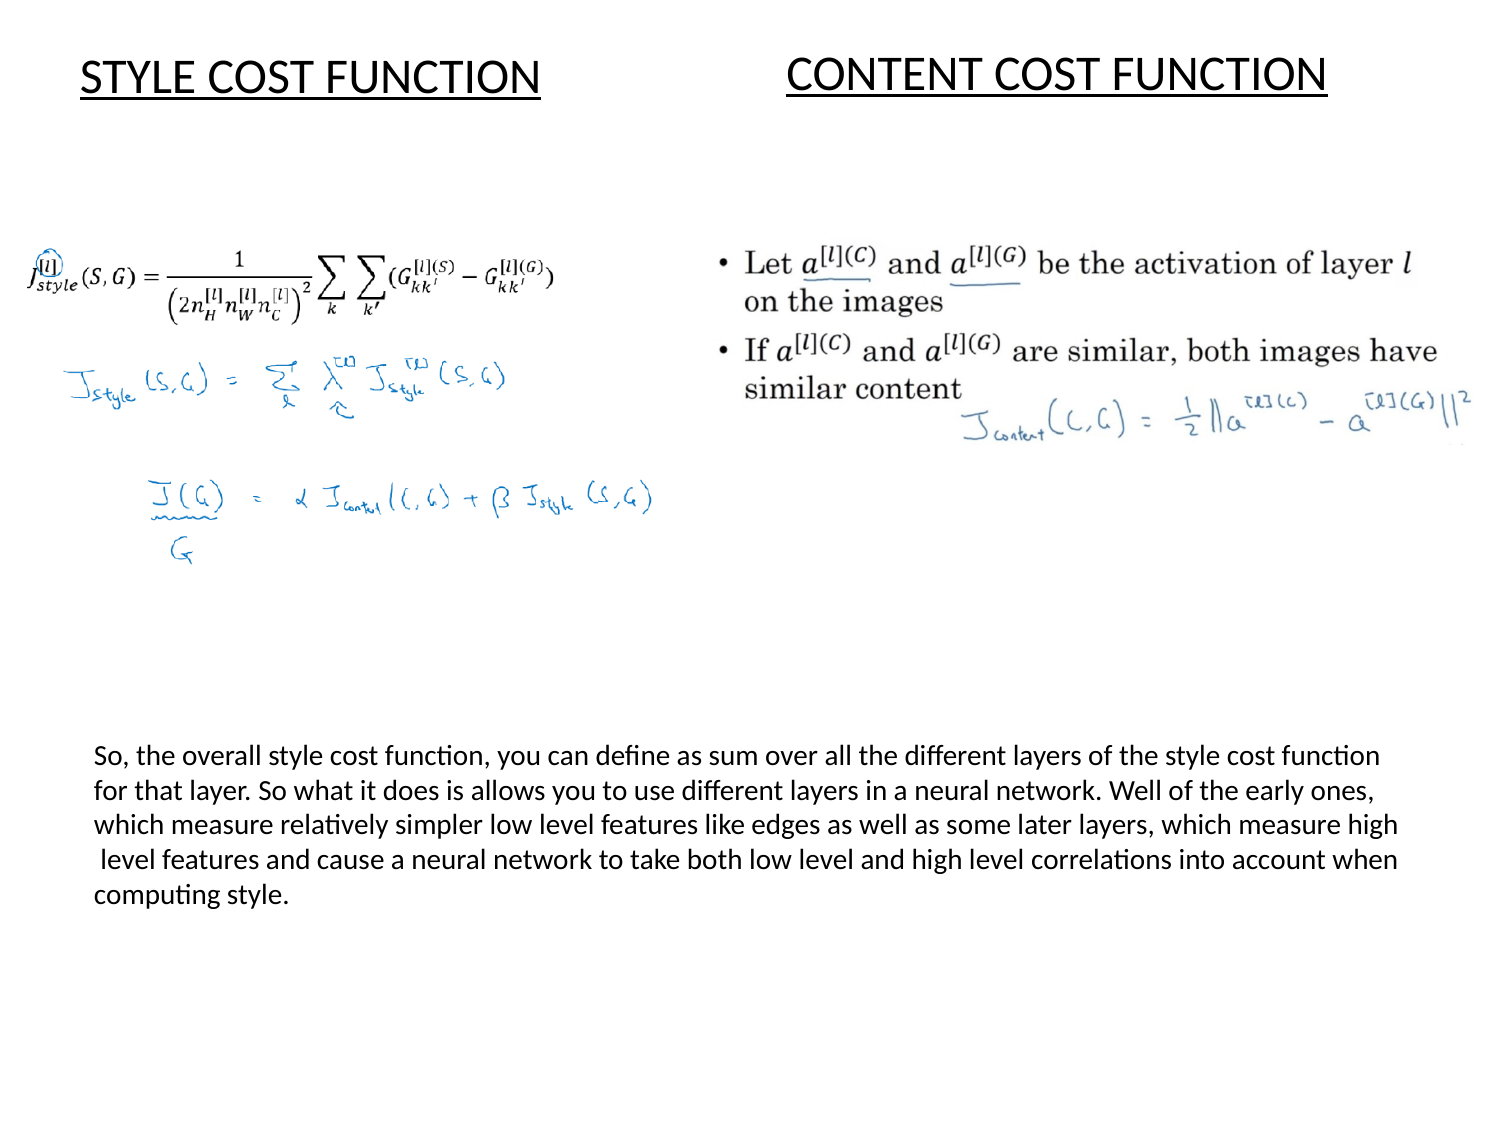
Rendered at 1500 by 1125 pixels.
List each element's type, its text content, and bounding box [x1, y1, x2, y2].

text_box STYLE COST FUNCTION [72, 36, 557, 112]
picture [703, 232, 1477, 445]
picture [8, 240, 662, 568]
text_box So, the overall style cost function, you can define as sum over all the different layers of the style cost function for that layer. So what it does is allows you to use different layers in a neural network. Well of the early ones, which measure relatively simpler low level features like edges as well as some later layers, which measure high level features and cause a neural network to take both low level and high level correlations into account when computing style. [86, 728, 1414, 919]
text_box CONTENT COST FUNCTION [778, 33, 1401, 109]
